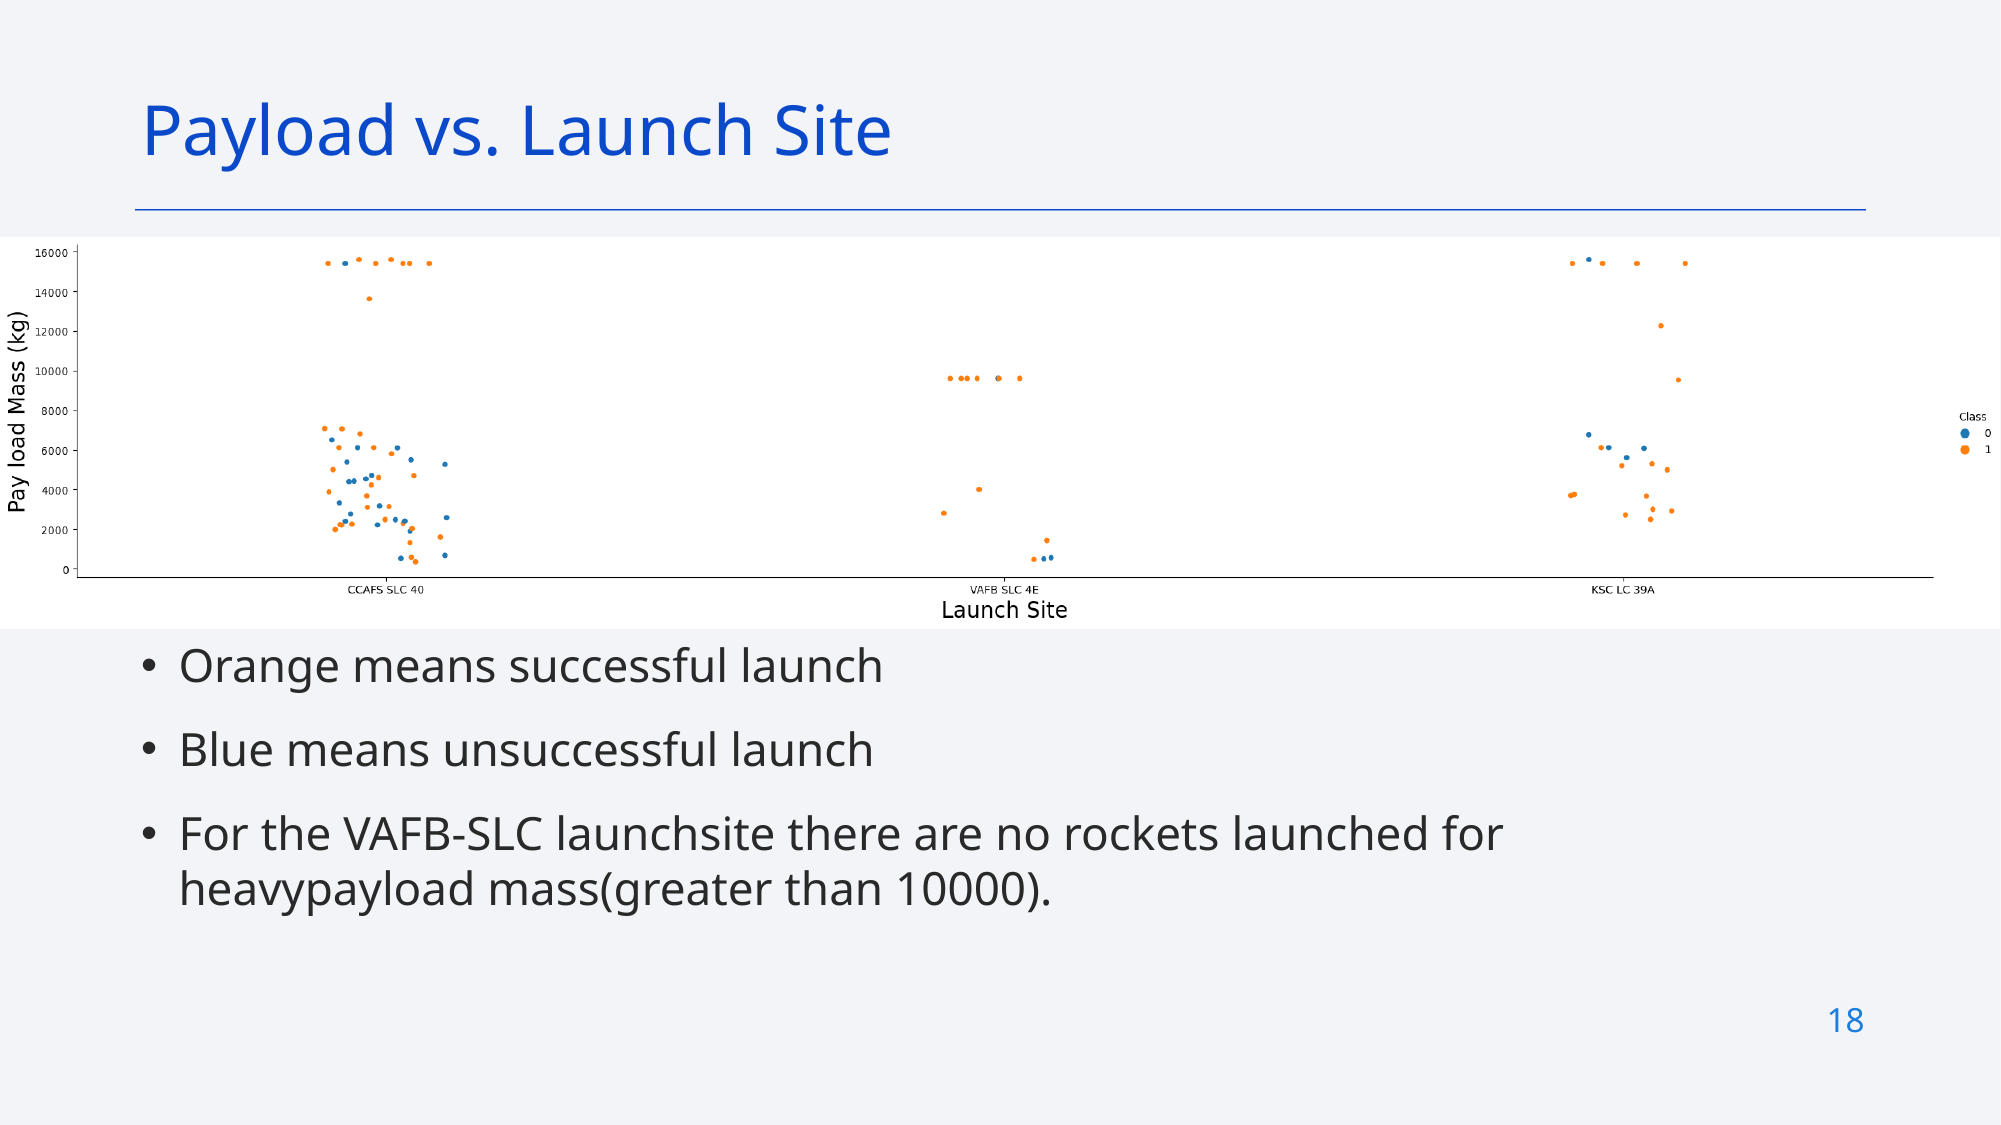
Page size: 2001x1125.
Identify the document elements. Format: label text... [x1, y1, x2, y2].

text_box Payload vs. Launch Site [126, 88, 1852, 179]
slide_number 18 [1823, 988, 1880, 1055]
list Orange means successful launch Blue means unsuccessful launch For the VAFB-SLC launchsite there are no rockets launched for heavypayload mass(greater than 10000). [126, 630, 1823, 1111]
picture [0, 0, 2001, 1125]
